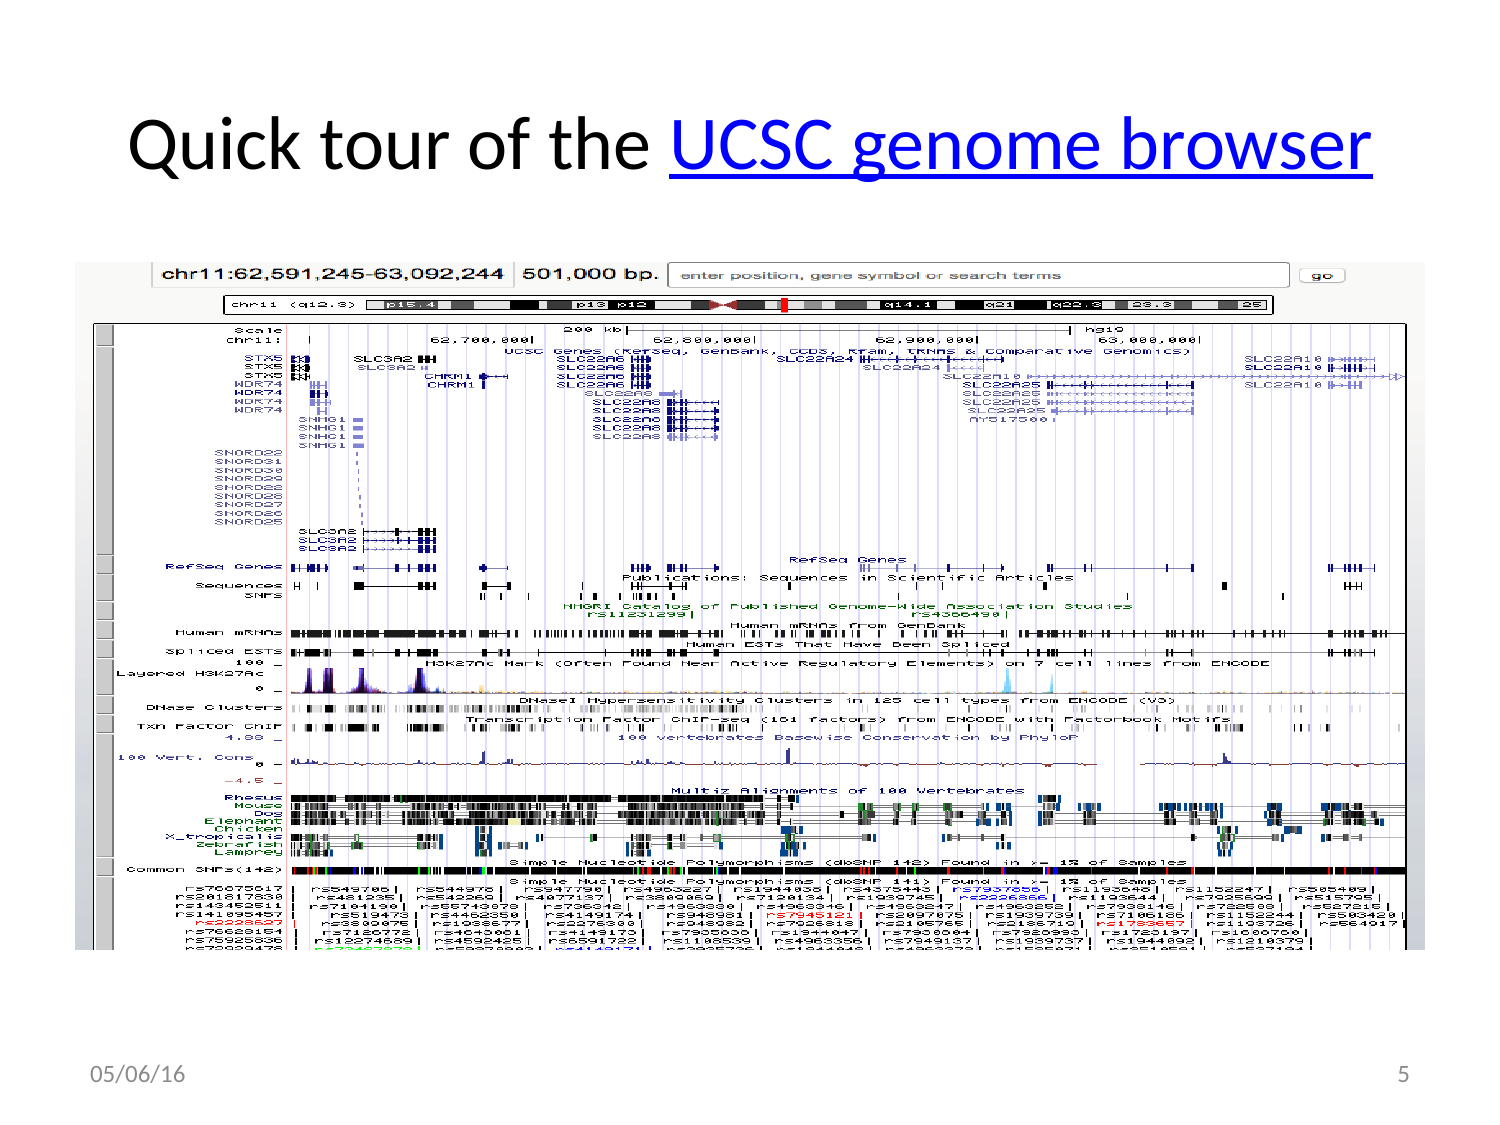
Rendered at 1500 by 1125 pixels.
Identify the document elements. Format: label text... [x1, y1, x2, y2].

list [74, 262, 1426, 950]
title Quick tour of the UCSC genome browser [75, 45, 1425, 233]
